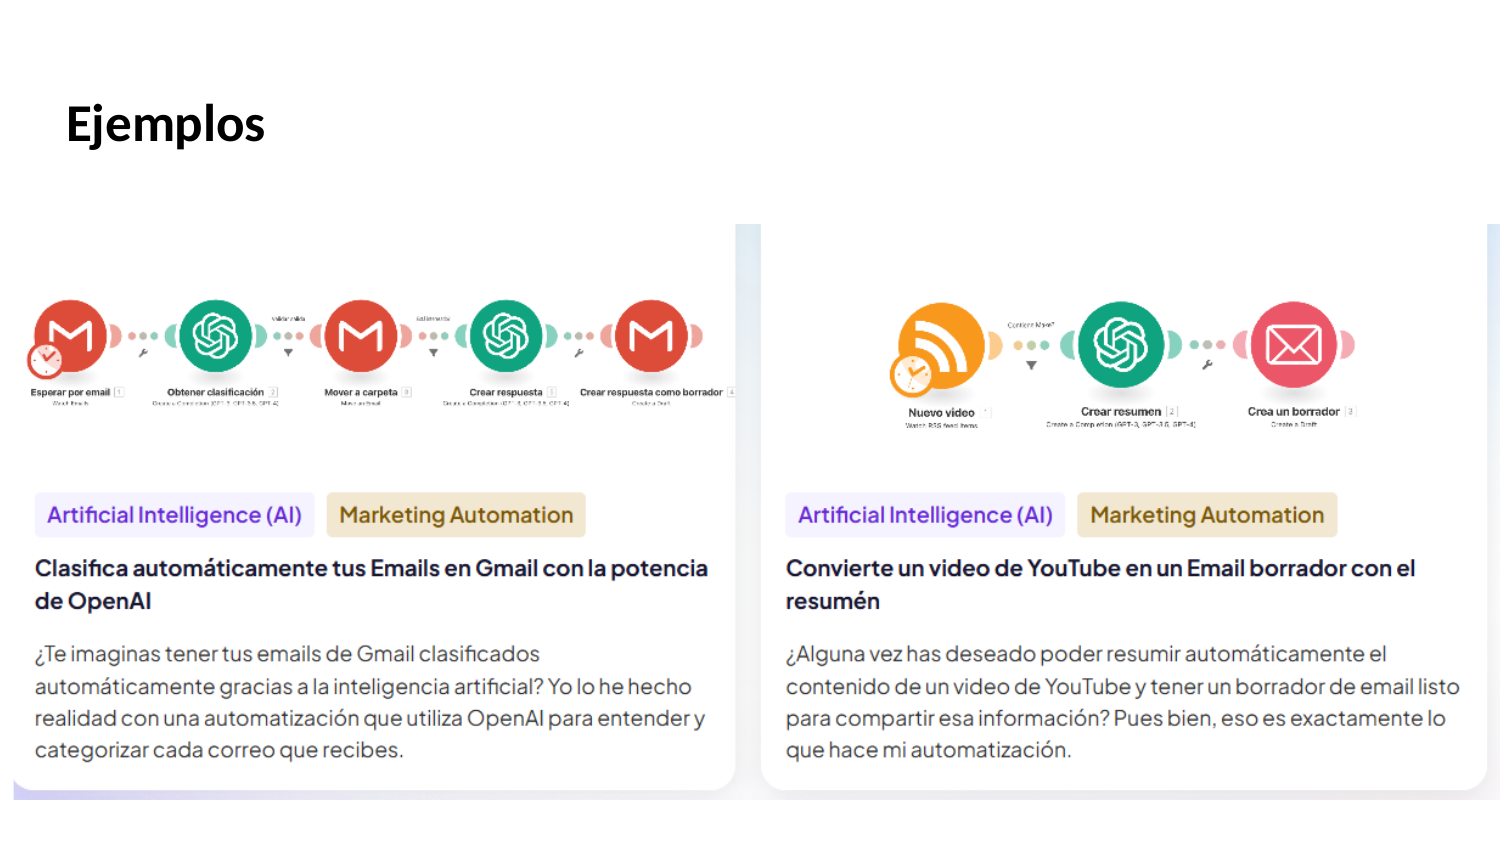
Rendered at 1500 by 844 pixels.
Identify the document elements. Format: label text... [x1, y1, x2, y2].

picture [13, 223, 1500, 801]
title Ejemplos [51, 72, 1449, 167]
